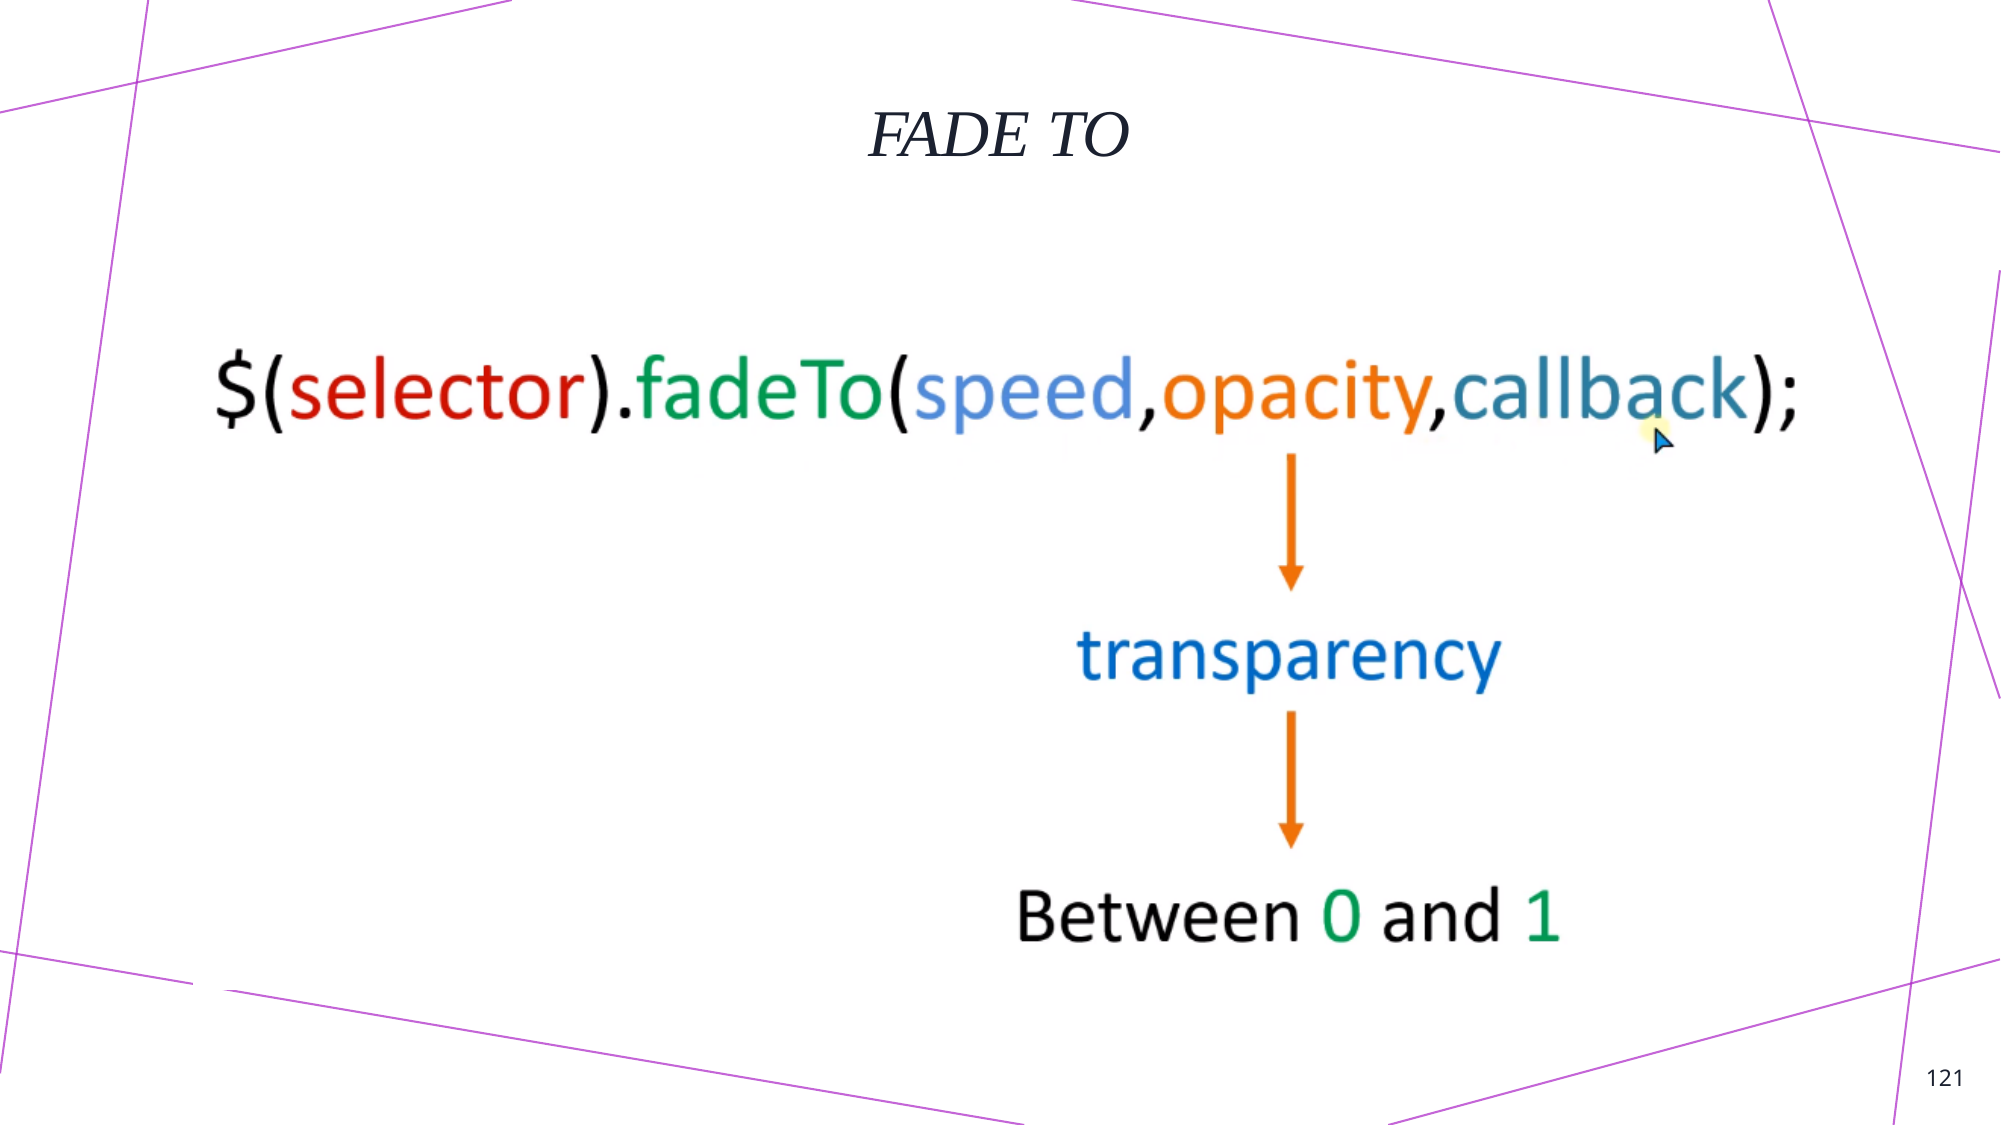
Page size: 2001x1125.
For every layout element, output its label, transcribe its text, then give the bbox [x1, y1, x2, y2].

title Fade to [649, 65, 1351, 205]
slide_number 121 [1903, 1049, 1981, 1110]
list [193, 329, 1807, 990]
